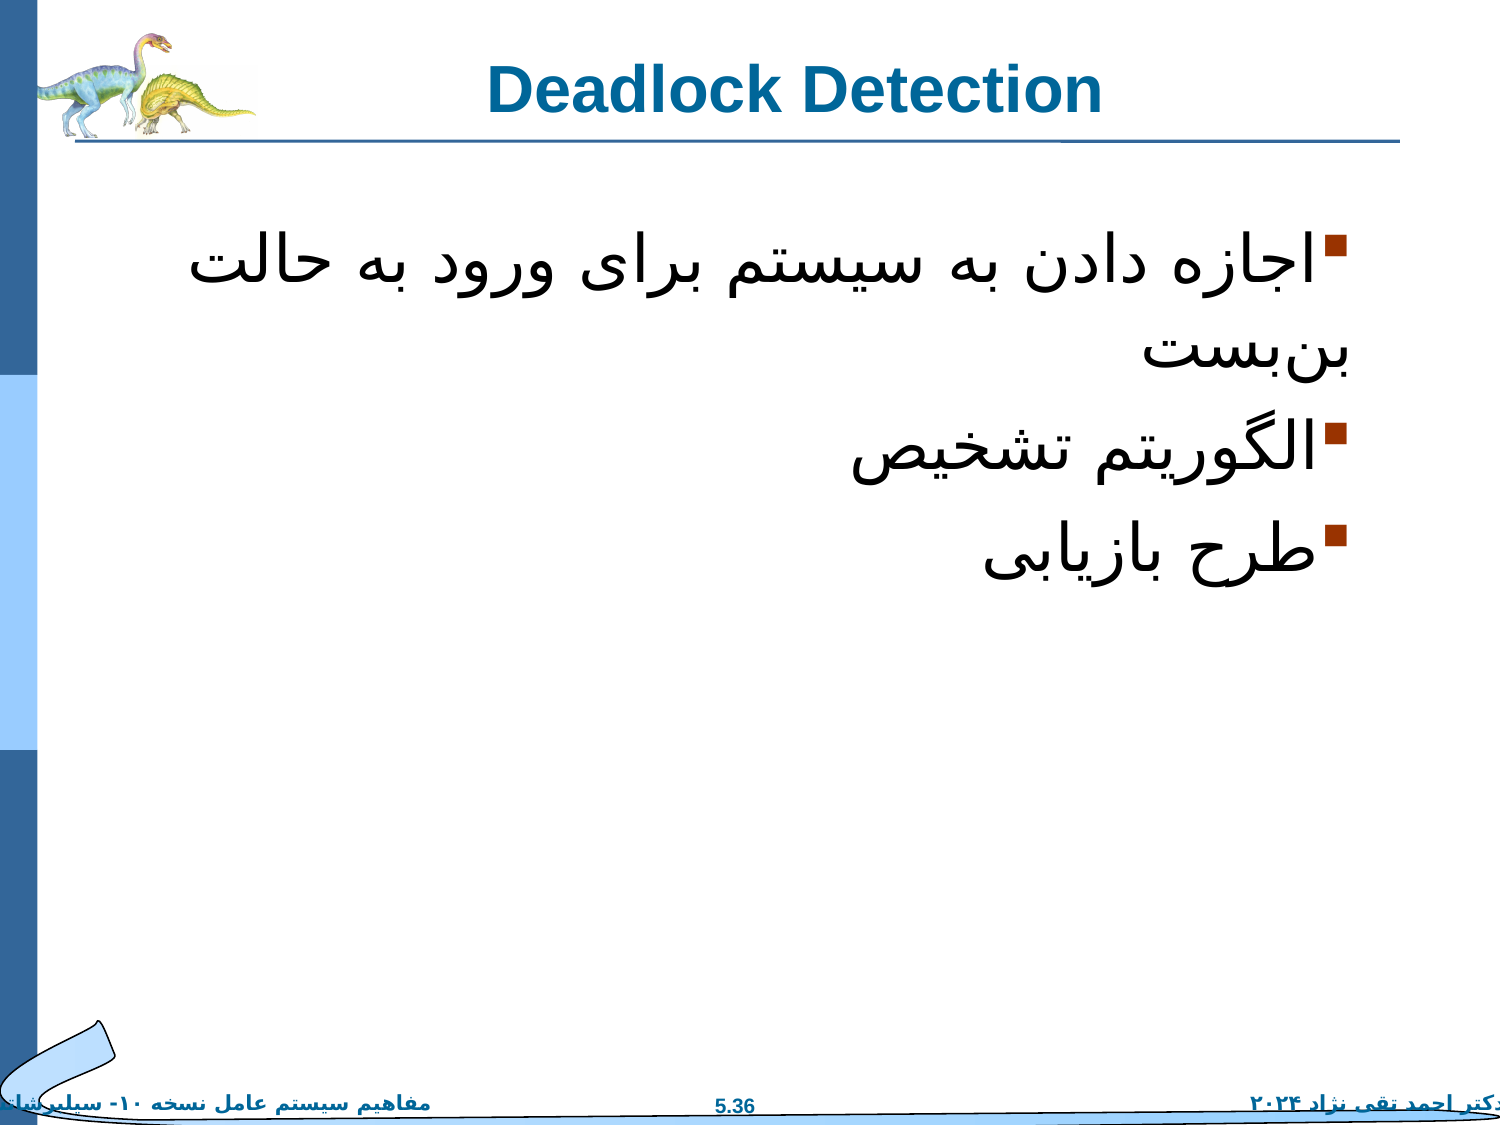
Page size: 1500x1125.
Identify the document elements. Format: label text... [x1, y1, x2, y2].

list اجازه دادن به سیستم برای ورود به حالت بن‌بست الگوریتم تشخیص طرح بازیابی [133, 202, 1369, 946]
picture [38, 20, 258, 151]
title Deadlock Detection [187, 38, 1405, 134]
